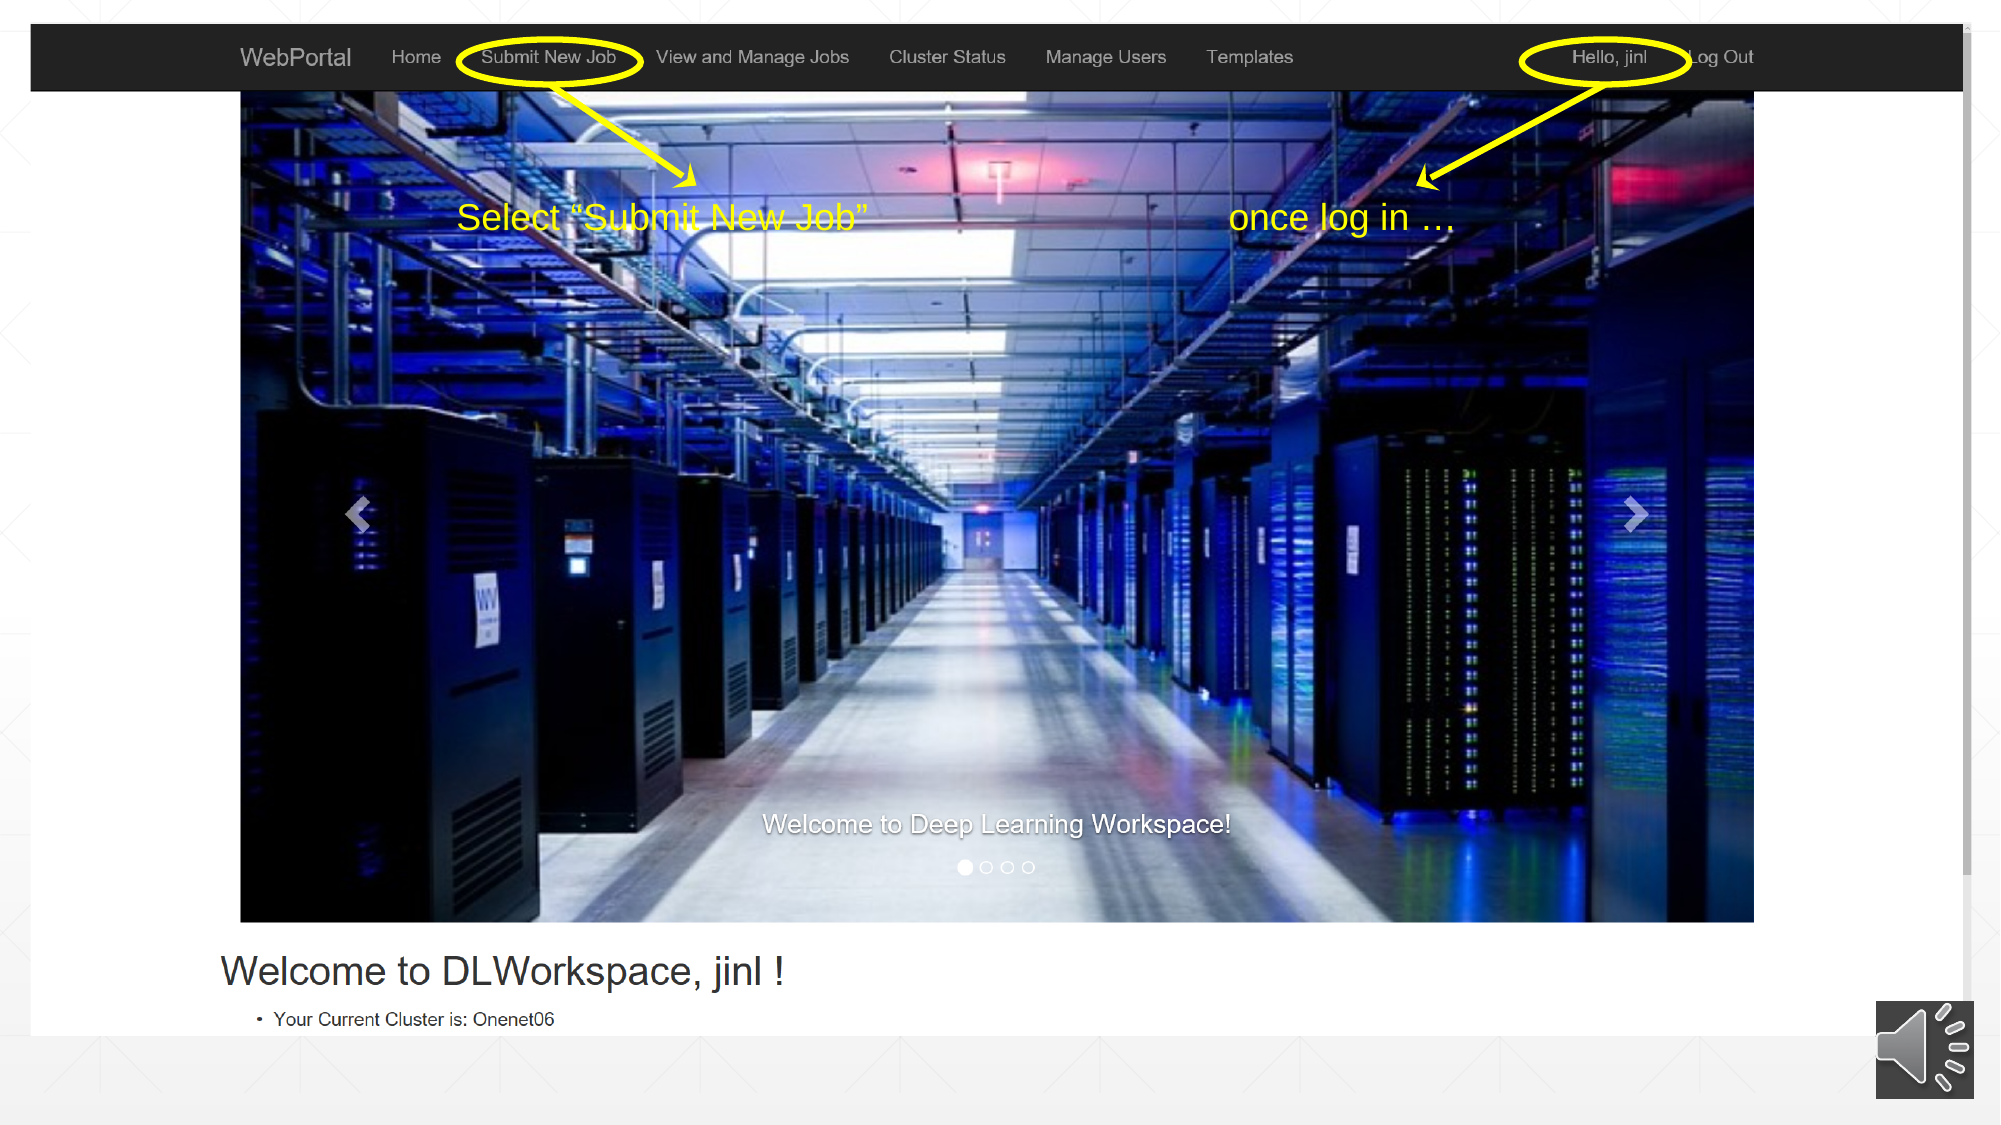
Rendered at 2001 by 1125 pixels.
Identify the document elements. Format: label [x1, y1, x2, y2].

text_box [441, 39, 892, 247]
picture [30, 22, 1975, 1100]
text_box [1213, 39, 1690, 247]
